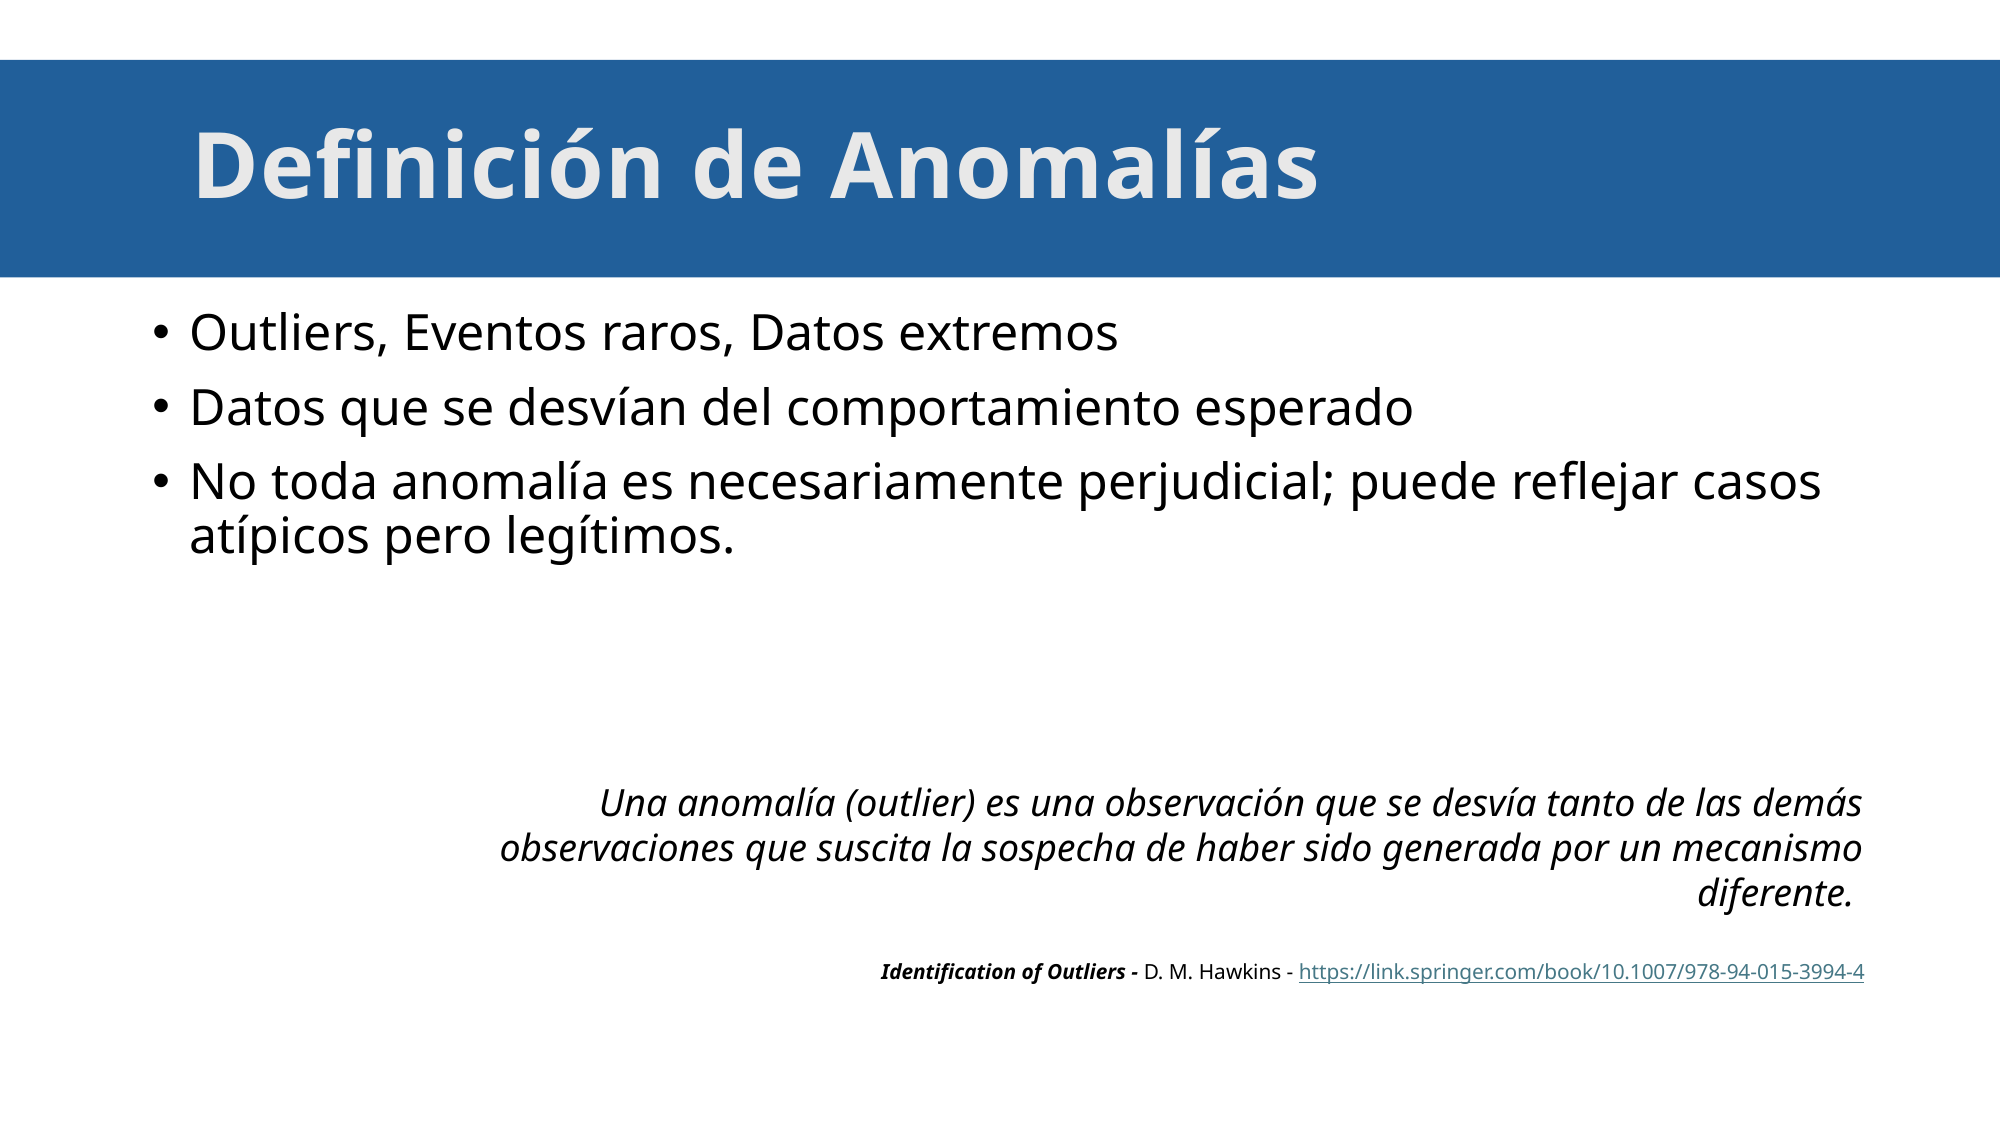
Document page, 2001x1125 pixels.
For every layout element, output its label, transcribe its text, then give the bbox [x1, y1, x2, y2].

title Definición de Anomalías [0, 59, 2000, 278]
text_box Una anomalía (outlier) es una observación que se desvía tanto de las demás observaciones que suscita la sospecha de haber sido generada por un mecanismo diferente. Identification of Outliers - D. M. Hawkins - https://link.springer.com/book/10.1007/978-94-015-3994-4 [425, 771, 1880, 1020]
list Outliers, Eventos raros, Datos extremos Datos que se desvían del comportamiento esperado No toda anomalía es necesariamente perjudicial; puede reflejar casos atípicos pero legítimos. [137, 299, 1863, 1014]
